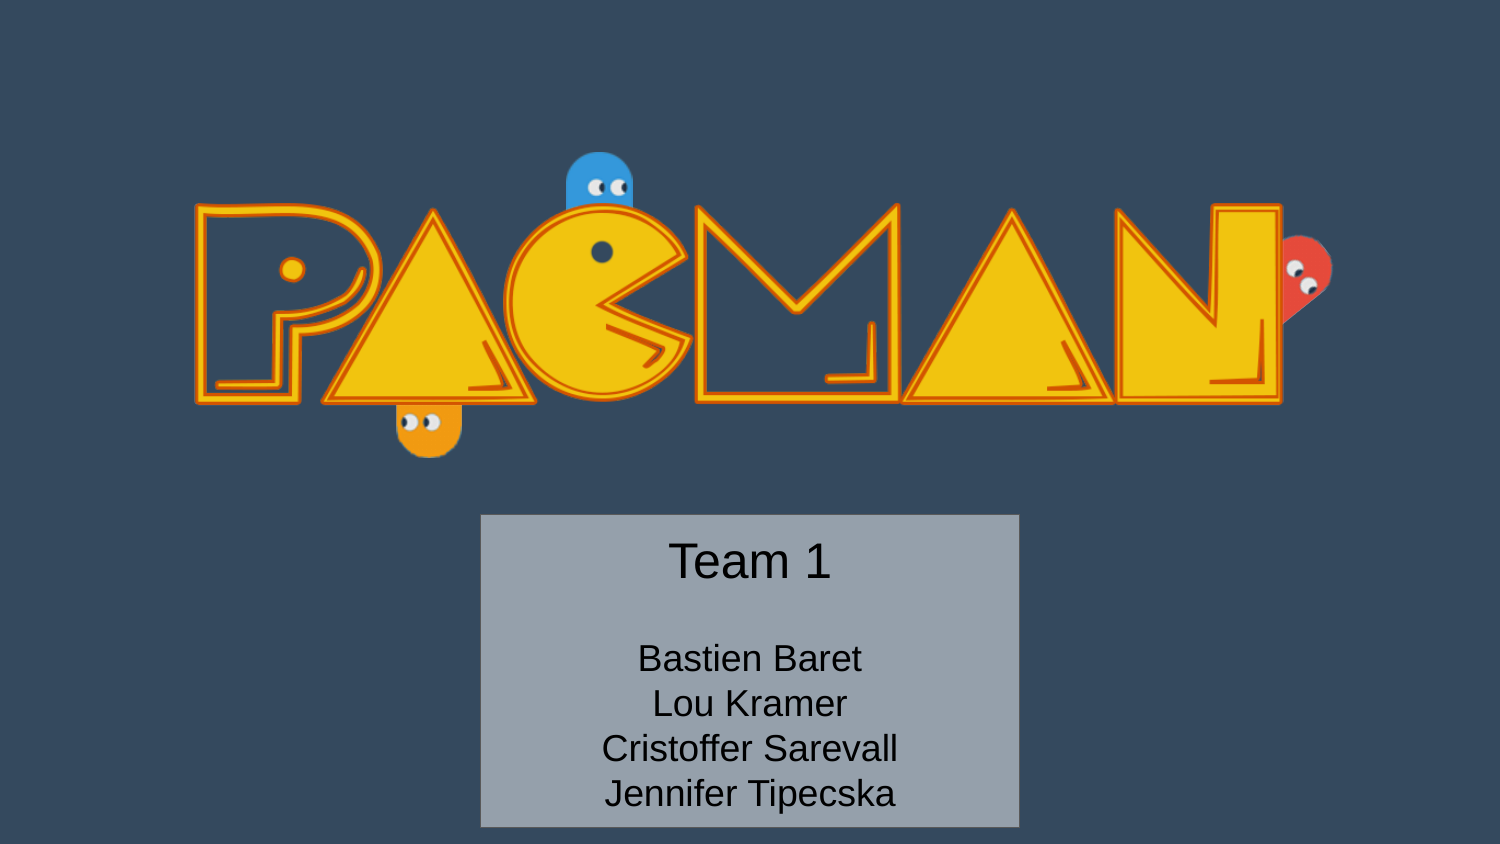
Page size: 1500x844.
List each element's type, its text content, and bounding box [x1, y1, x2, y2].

picture [164, 152, 1344, 458]
text_box Team 1 Bastien Baret Lou Kramer Cristoffer Sarevall Jennifer Tipecska [480, 514, 1020, 828]
